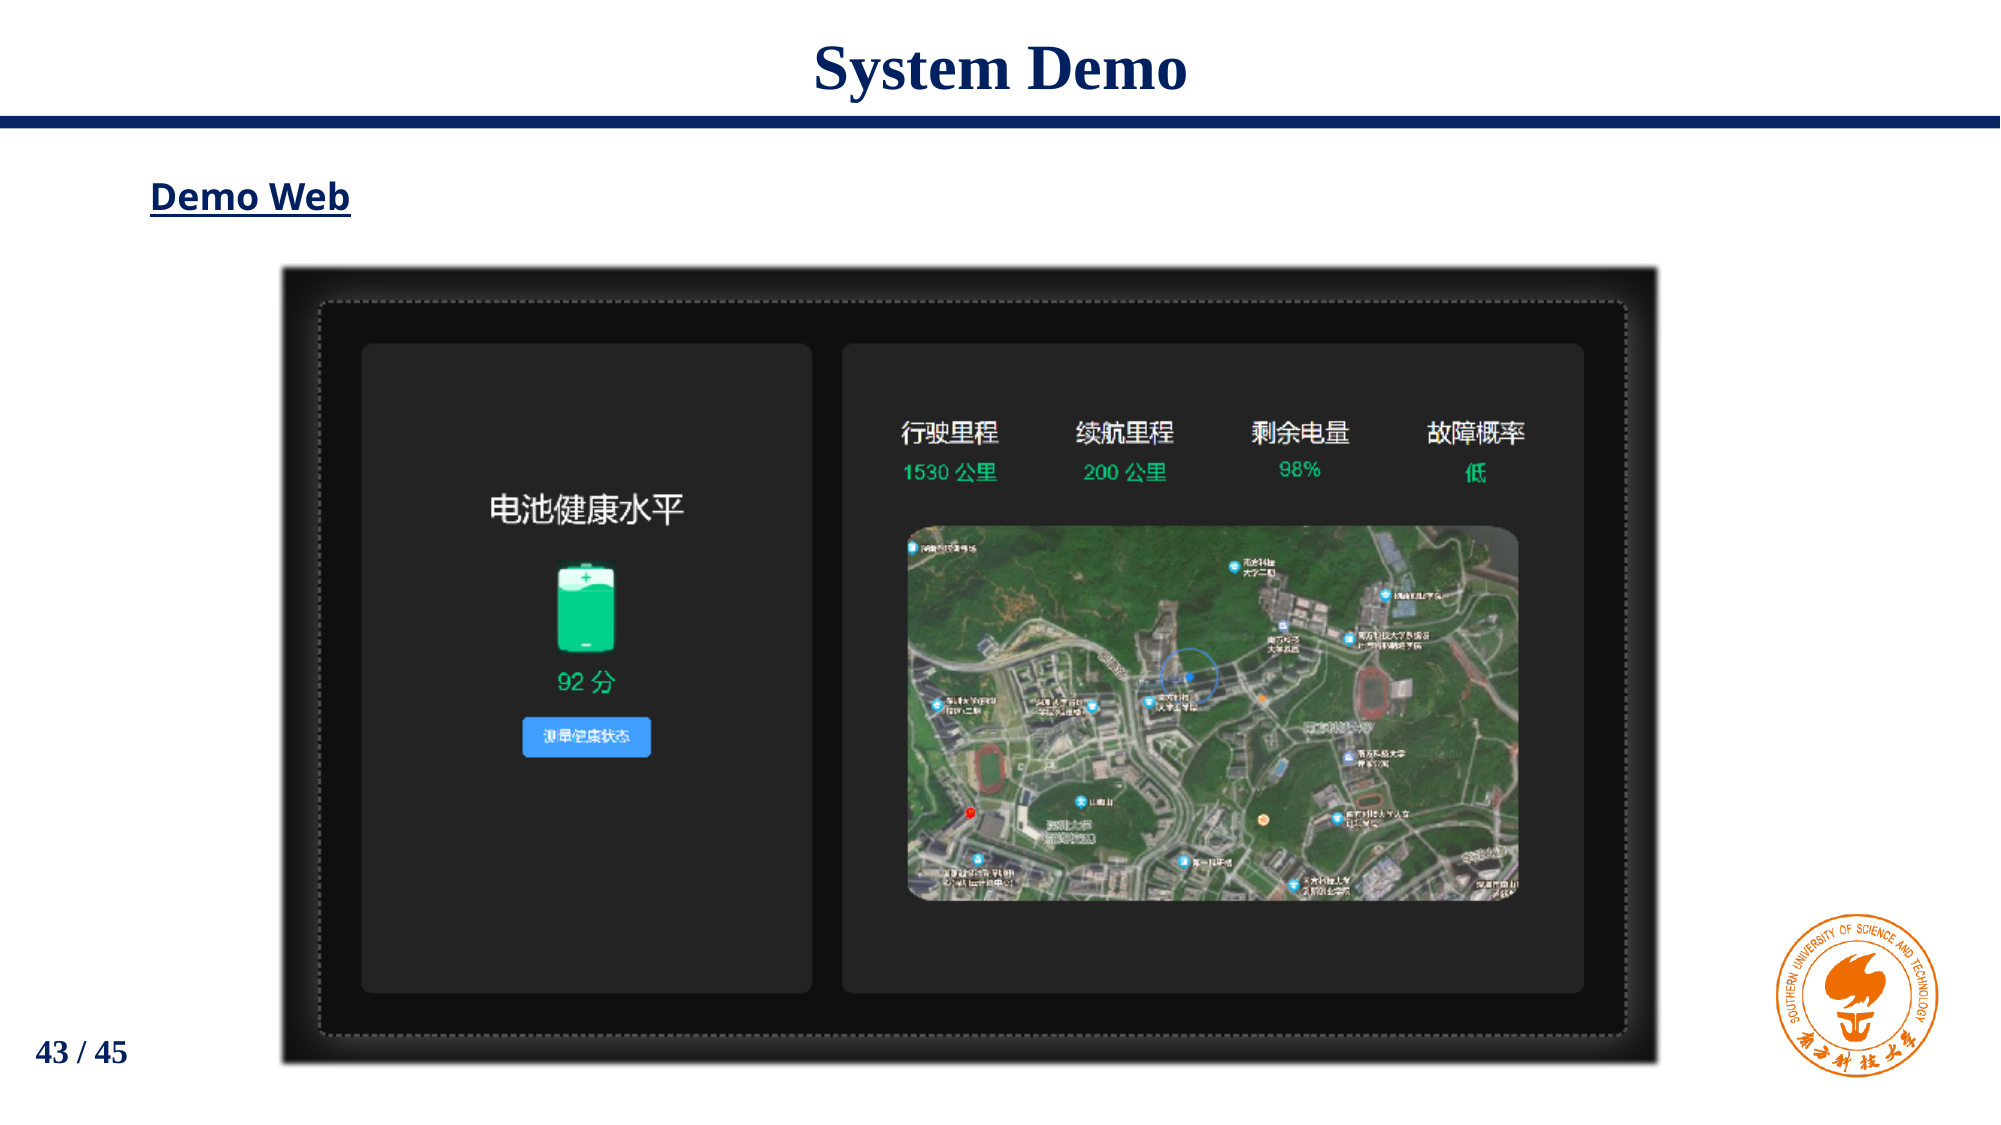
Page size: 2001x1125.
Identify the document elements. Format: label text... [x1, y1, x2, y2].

picture [1773, 911, 1943, 1079]
text_box [0, 115, 2000, 129]
title System Demo [2, 20, 2000, 115]
text_box Demo Web [134, 165, 496, 232]
picture [278, 263, 1662, 1070]
text_box 43 / 45 [0, 1023, 167, 1078]
